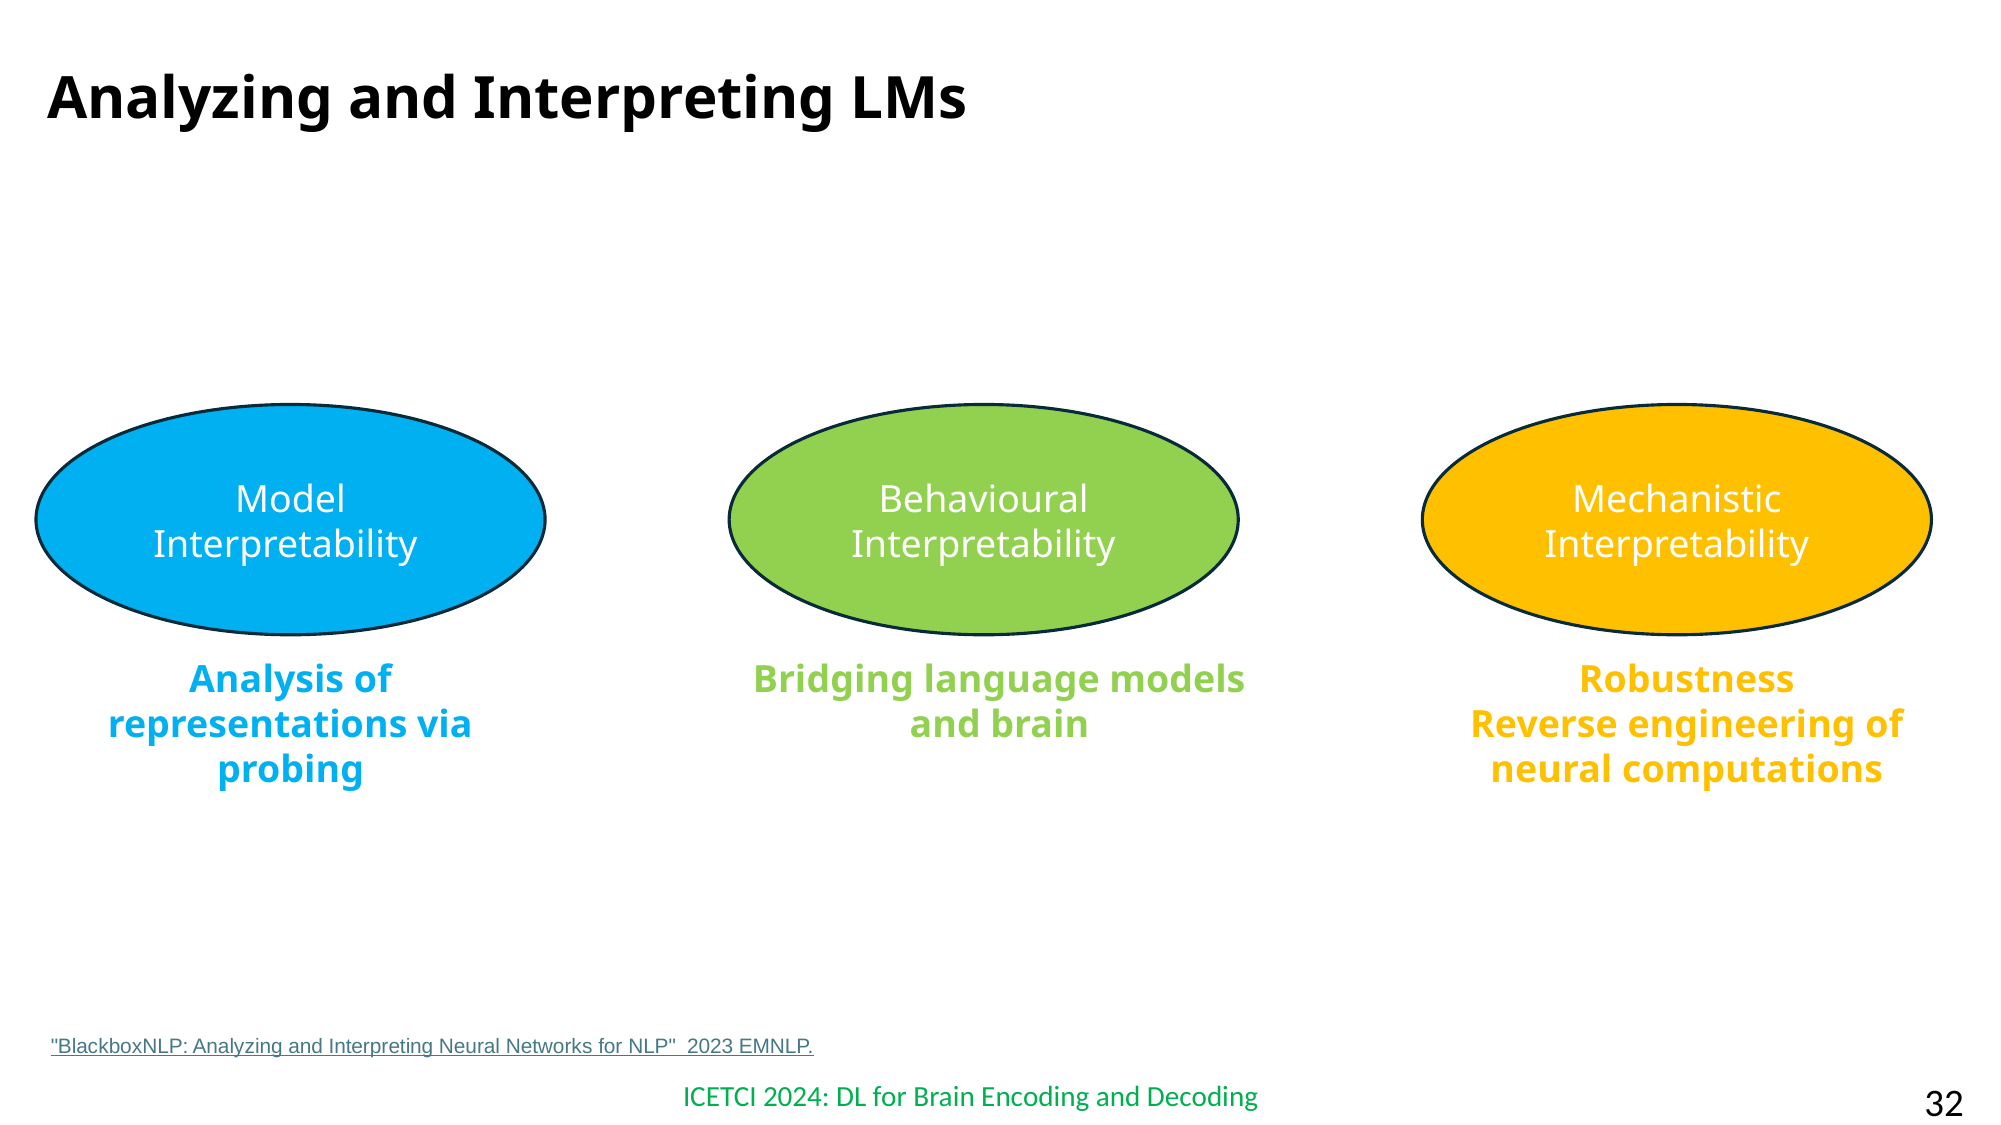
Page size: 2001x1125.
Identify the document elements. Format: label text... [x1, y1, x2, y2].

text_box Behavioural Interpretability [727, 402, 1240, 637]
slide_number 32 [1412, 1071, 1975, 1125]
text_box "BlackboxNLP: Analyzing and Interpreting Neural Networks for NLP" 2023 EMNLP. [35, 1028, 1804, 1058]
text_box Model Interpretability [34, 402, 547, 637]
text_box Mechanistic Interpretability [1420, 402, 1934, 637]
text_box Robustness Reverse engineering of neural computations [1422, 647, 1952, 730]
text_box Analysis of representations via probing [25, 647, 556, 730]
text_box Analyzing and Interpreting LMs [35, 53, 1761, 145]
text_box Bridging language models and brain [735, 647, 1265, 730]
footer ICETCI 2024: DL for Brain Encoding and Decoding [671, 1071, 1412, 1125]
